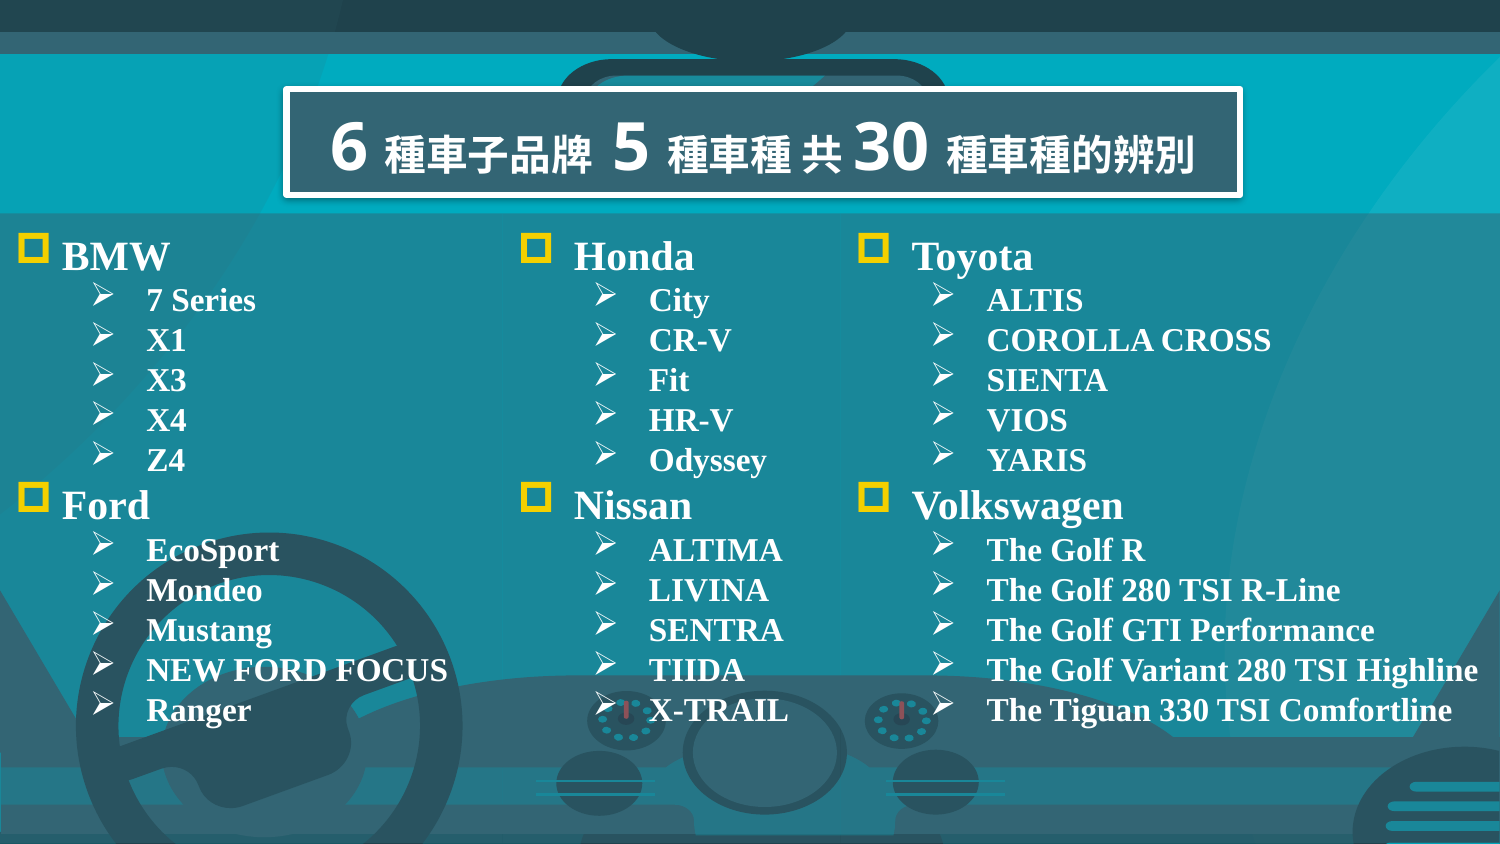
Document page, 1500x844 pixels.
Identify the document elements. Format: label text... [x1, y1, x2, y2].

text_box Toyota ALTIS COROLLA CROSS SIENTA VIOS YARIS Volkswagen The Golf R The Golf 280 TSI R-Line The Golf GTI Performance The Golf Variant 280 TSI Highline The Tiguan 330 TSI Comfortline [840, 213, 1500, 844]
text_box BMW 7 Series X1 X3 X4 Z4 Ford EcoSport Mondeo Mustang NEW FORD FOCUS Ranger [0, 213, 503, 844]
text_box 6種車子品牌 5種車種 共30種車種的辨別 [283, 86, 1243, 198]
text_box Honda City CR-V Fit HR-V Odyssey Nissan ALTIMA LIVINA SENTRA TIIDA X-TRAIL [503, 213, 840, 844]
